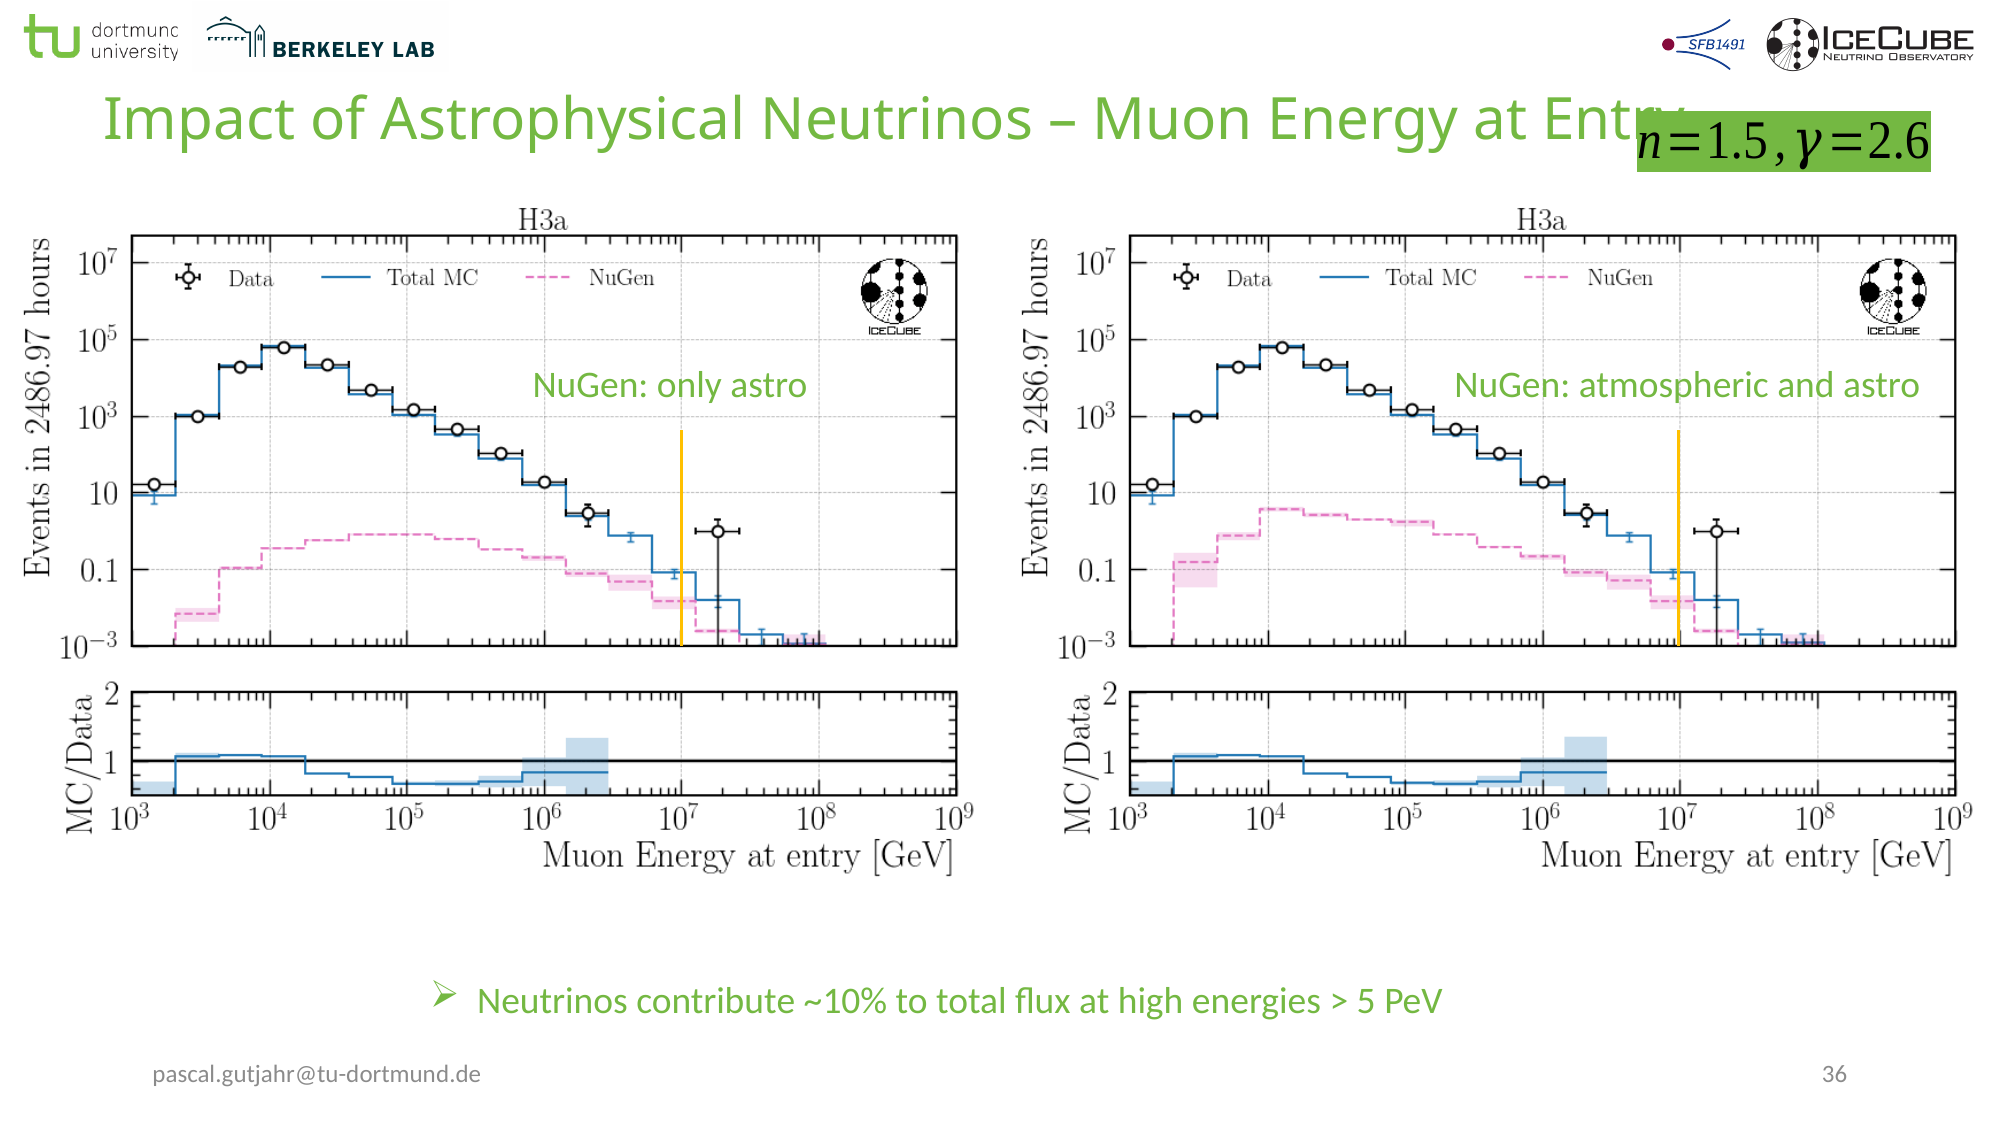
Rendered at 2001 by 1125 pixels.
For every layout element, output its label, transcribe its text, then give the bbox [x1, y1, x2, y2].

picture [192, 1, 449, 59]
picture [1662, 18, 1746, 70]
slide_number 36 [1412, 1042, 1863, 1103]
text_box Neutrinos contribute ~10% to total flux at high energies > 5 PeV [415, 968, 1459, 1029]
title Impact of Astrophysical Neutrinos – Muon Energy at Entry [88, 59, 1977, 182]
picture [1, 184, 1999, 900]
slide_number pascal.gutjahr@tu-dortmund.de [137, 1042, 588, 1103]
